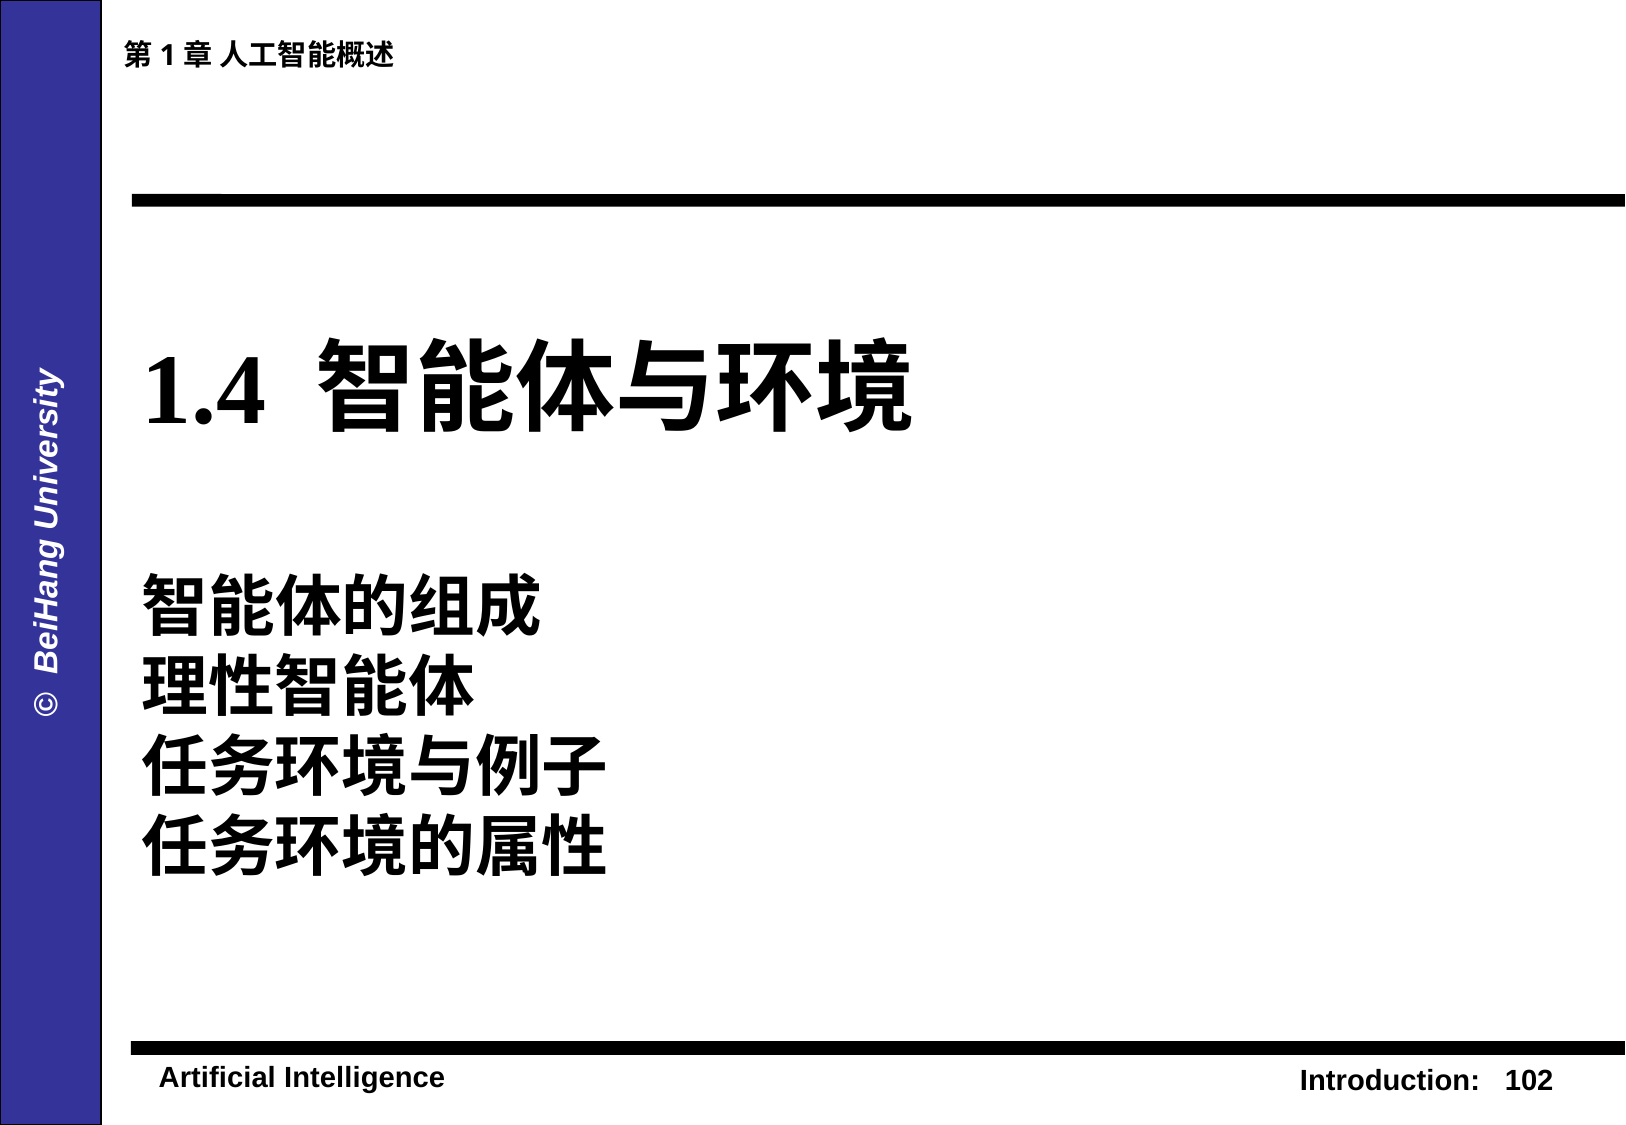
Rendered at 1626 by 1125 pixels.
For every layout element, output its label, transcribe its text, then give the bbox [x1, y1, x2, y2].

title 1.4 智能体与环境 智能体的组成 理性智能体 任务环境与例子 任务环境的属性 [126, 160, 1552, 1047]
text_box 第1章 人工智能概述 [0, 28, 519, 79]
